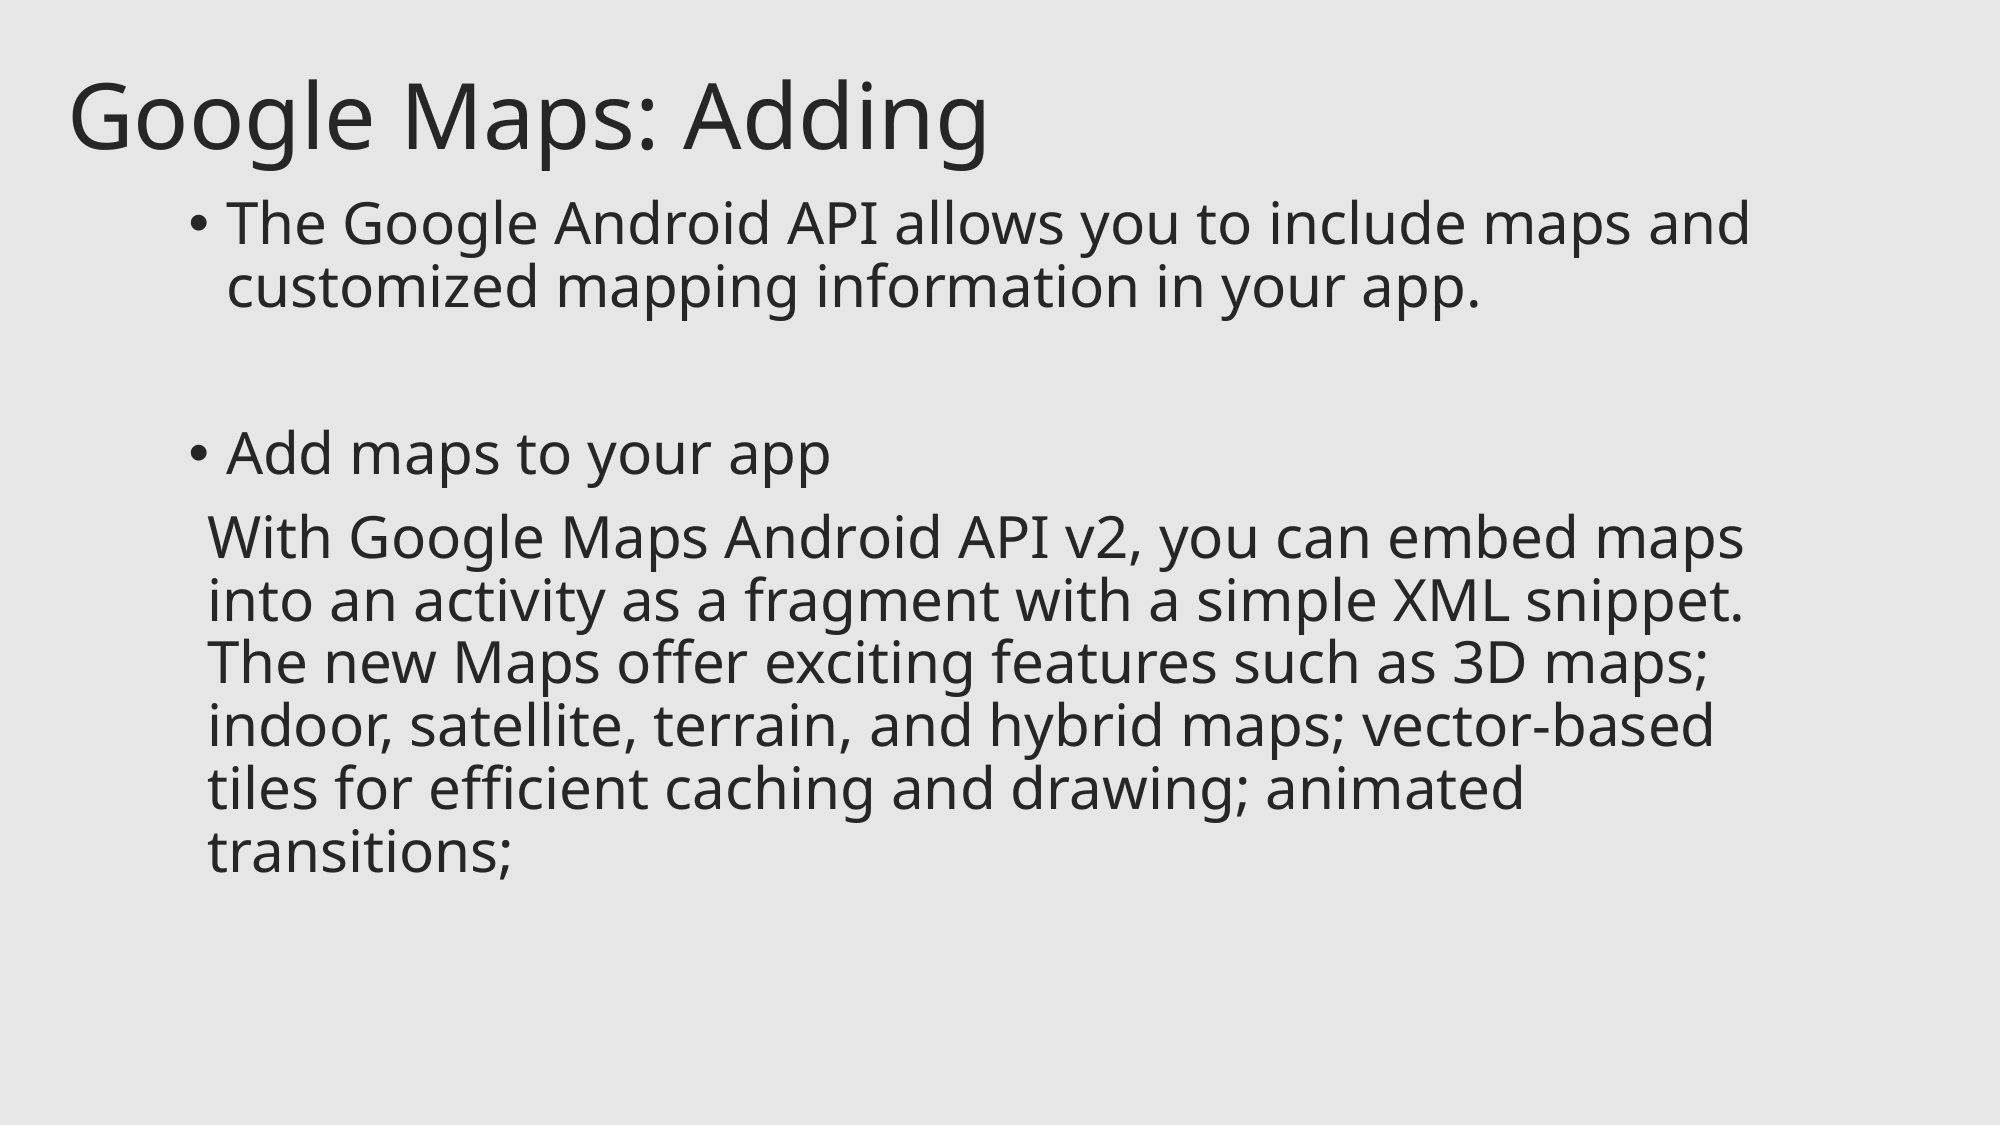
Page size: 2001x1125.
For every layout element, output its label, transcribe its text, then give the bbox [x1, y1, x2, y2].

title Google Maps: Adding [52, 10, 1778, 229]
list The Google Android API allows you to include maps and customized mapping information in your app. Add maps to your app With Google Maps Android API v2, you can embed maps into an activity as a fragment with a simple XML snippet. The new Maps offer exciting features such as 3D maps; indoor, satellite, terrain, and hybrid maps; vector-based tiles for efficient caching and drawing; animated transitions; [173, 186, 1854, 1062]
